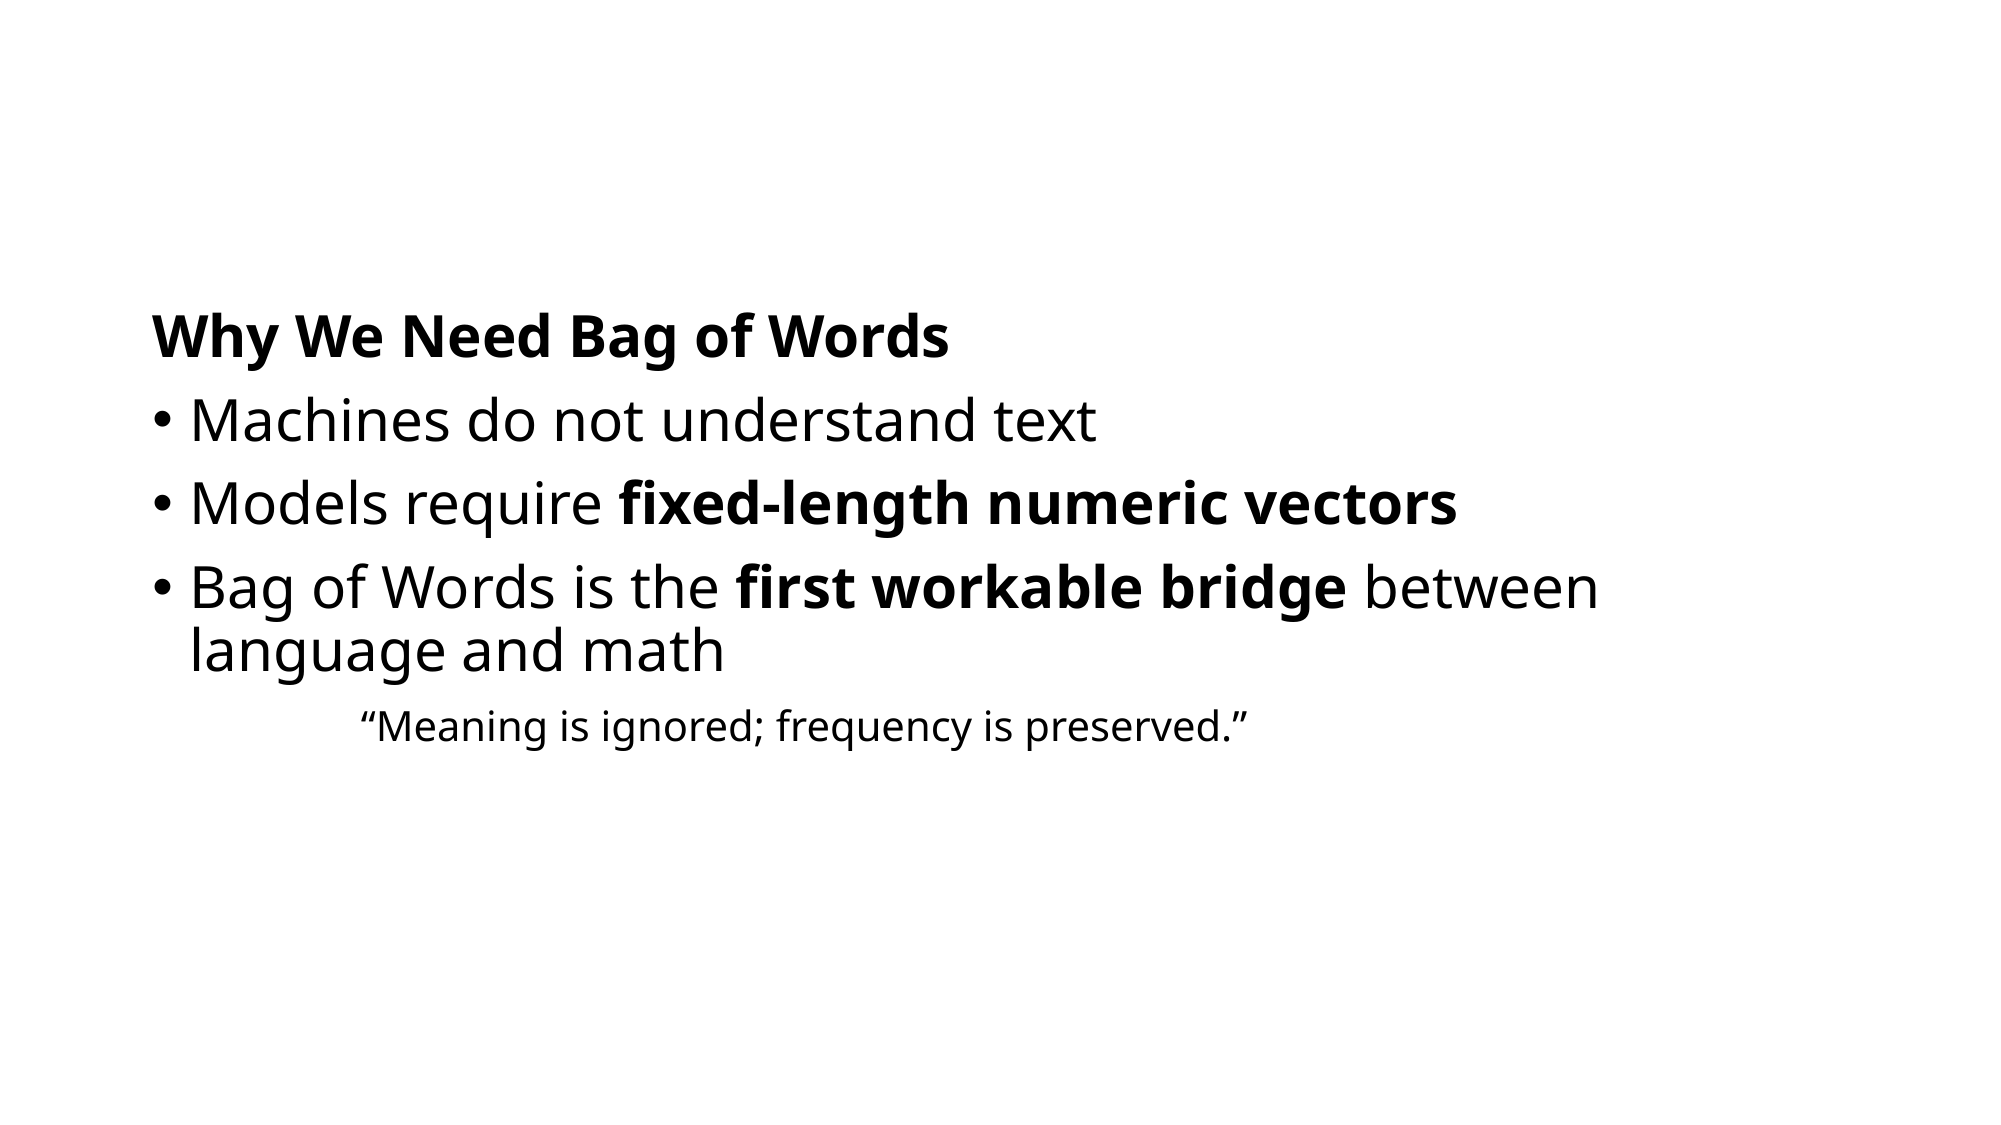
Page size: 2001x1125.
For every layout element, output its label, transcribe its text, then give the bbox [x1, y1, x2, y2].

list Why We Need Bag of Words Machines do not understand text Models require fixed-length numeric vectors Bag of Words is the first workable bridge between language and math “Meaning is ignored; frequency is preserved.” [137, 299, 1863, 1014]
